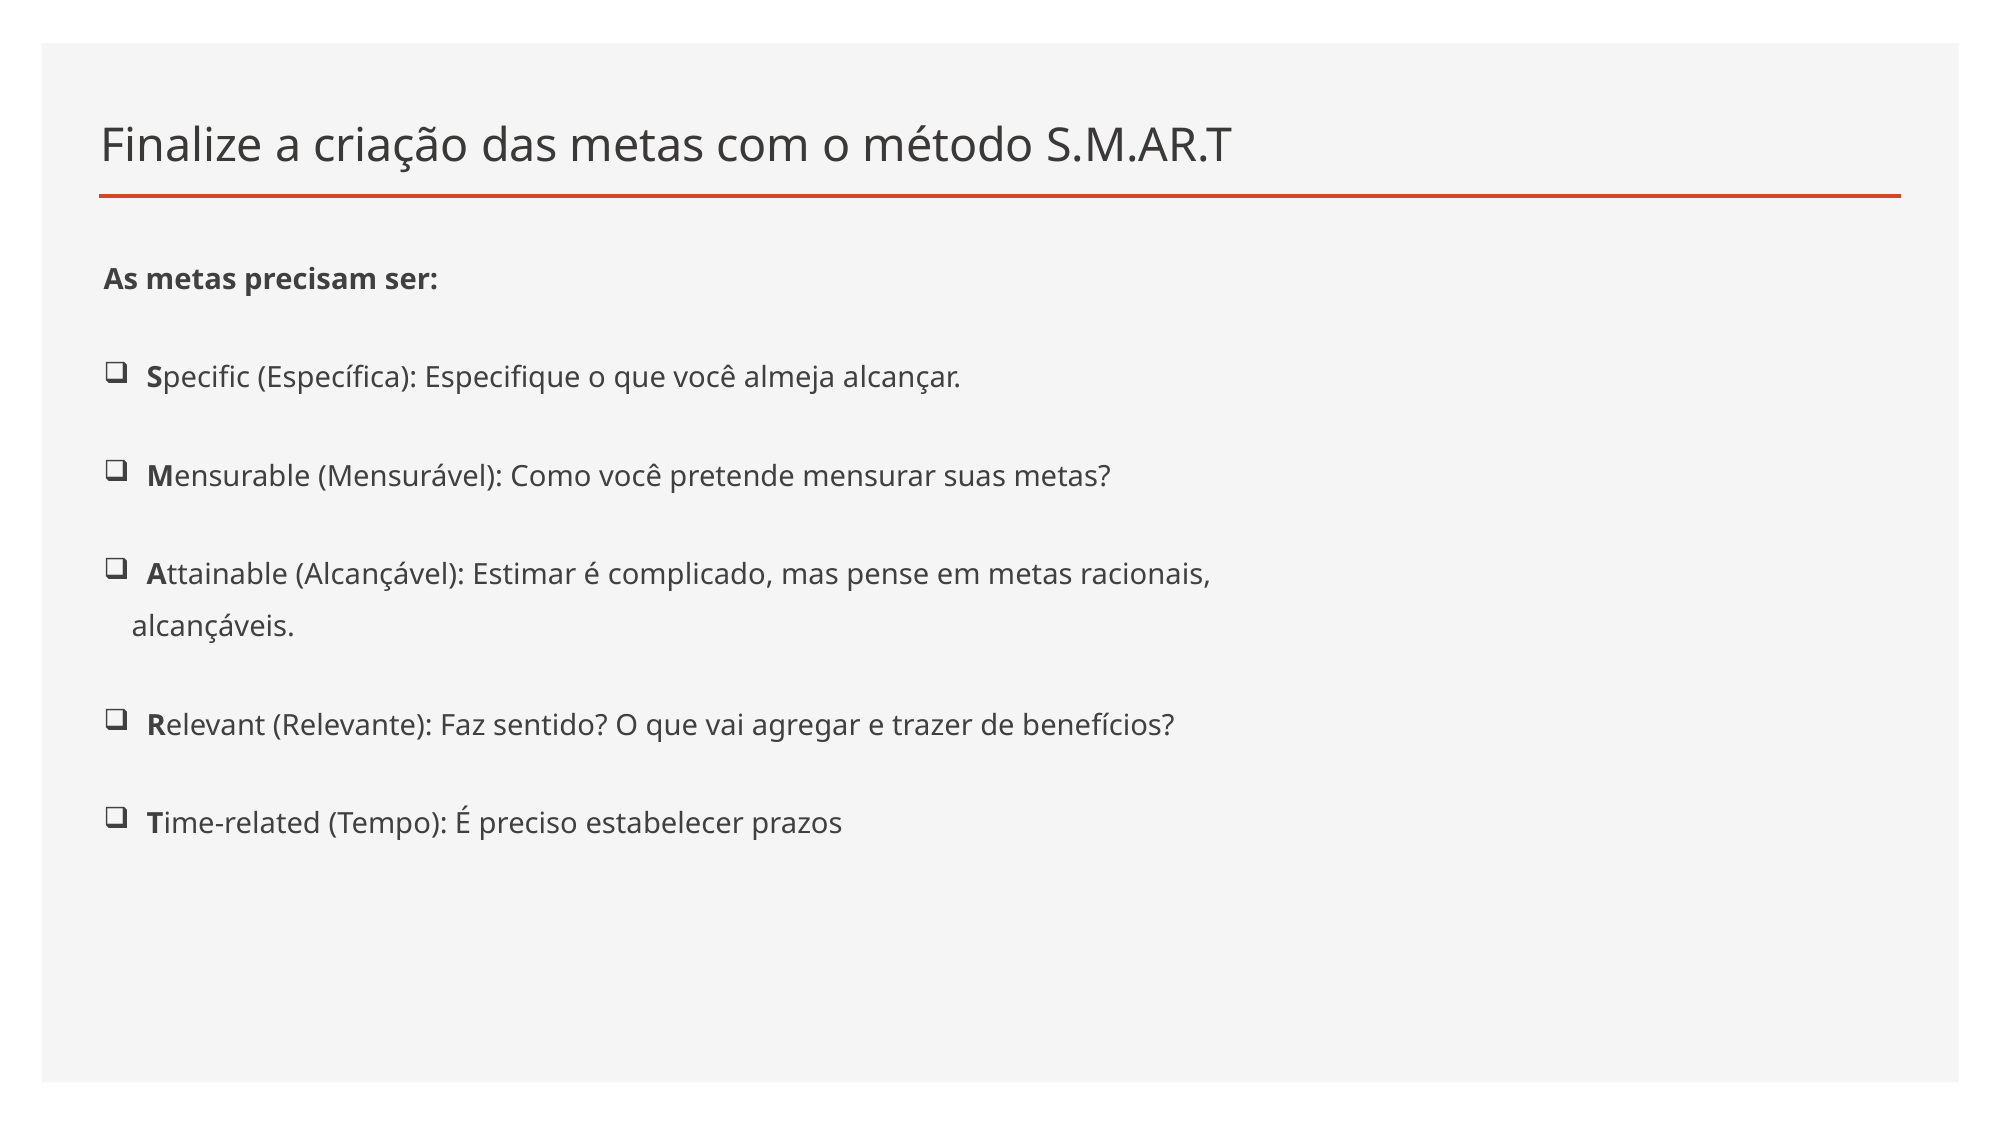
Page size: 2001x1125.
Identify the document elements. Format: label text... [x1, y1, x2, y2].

title Finalize a criação das metas com o método S.M.AR.T [85, 73, 1454, 179]
list As metas precisam ser: Specific (Específica): Especifique o que você almeja alcançar. Mensurable (Mensurável): Como você pretende mensurar suas metas? Attainable (Alcançável): Estimar é complicado, mas pense em metas racionais, alcançáveis. Relevant (Relevante): Faz sentido? O que vai agregar e trazer de benefícios? Time-related (Tempo): É preciso estabelecer prazos [88, 235, 1336, 1073]
